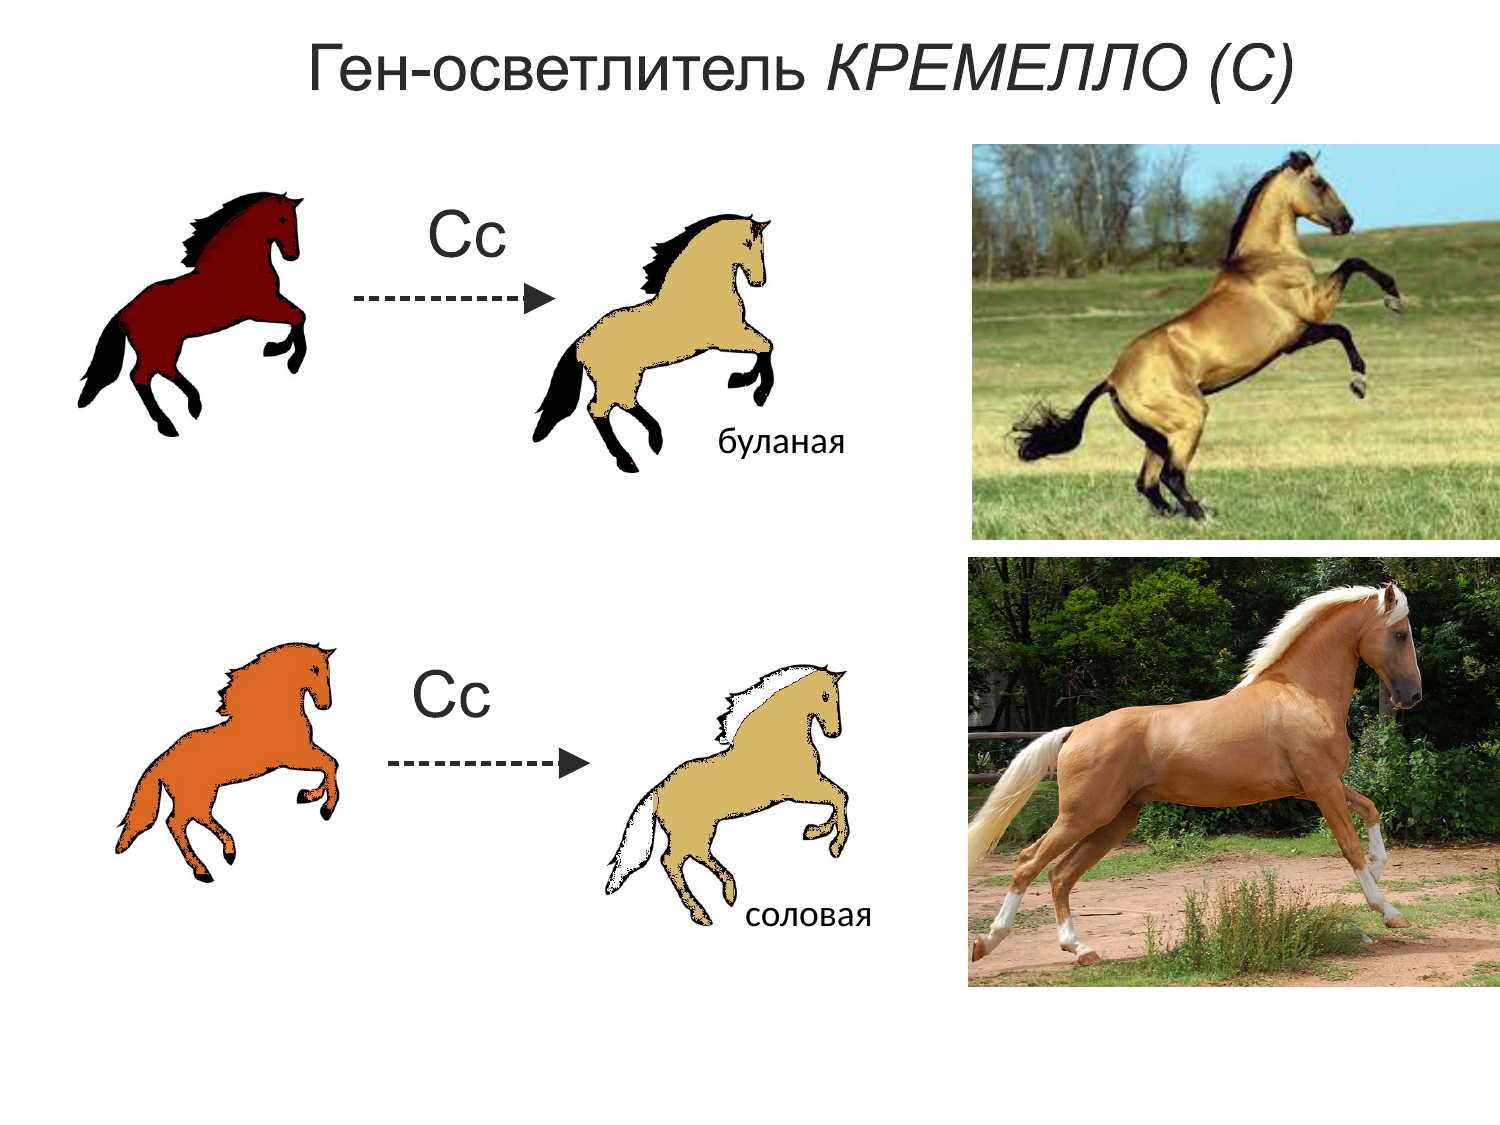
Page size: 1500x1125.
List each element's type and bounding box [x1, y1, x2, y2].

picture [0, 42, 1500, 1000]
